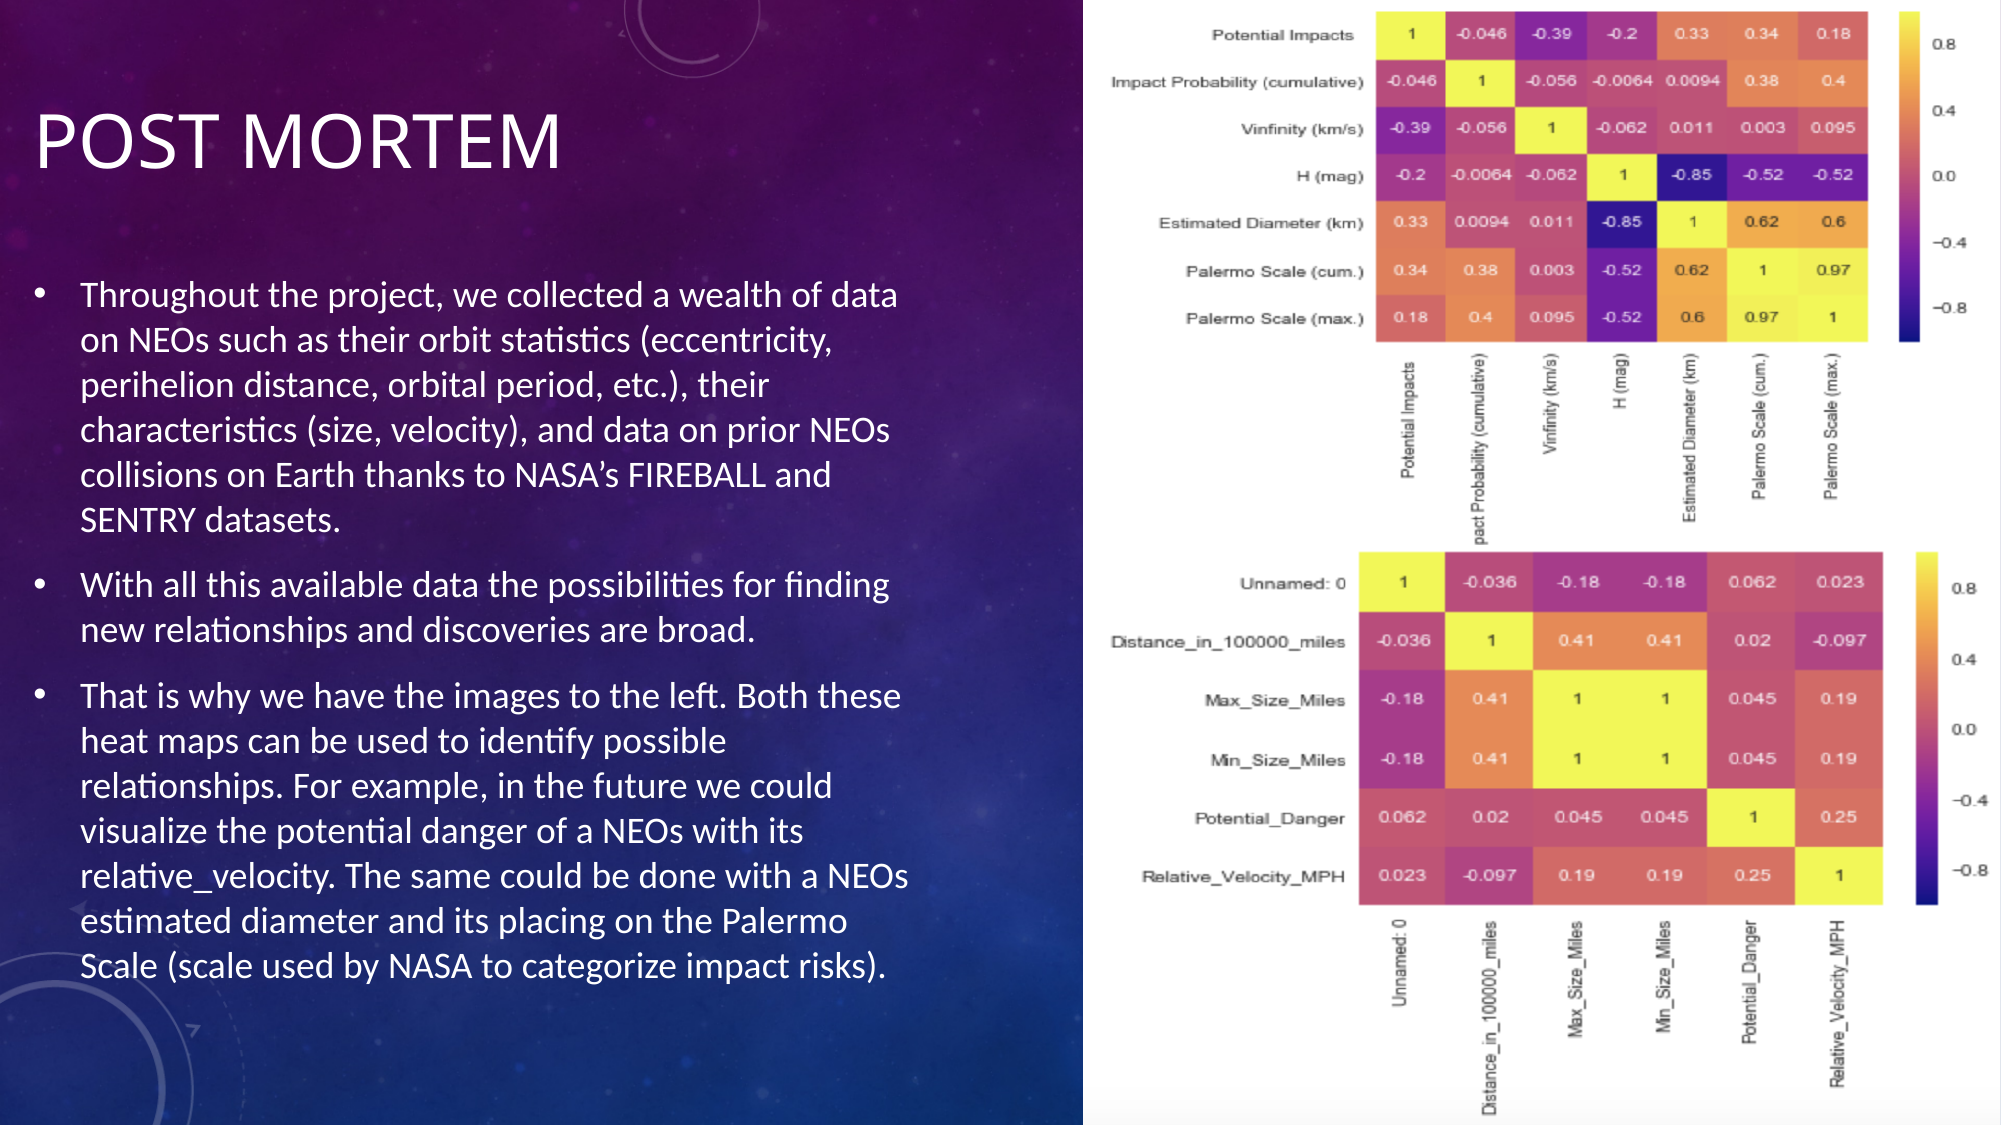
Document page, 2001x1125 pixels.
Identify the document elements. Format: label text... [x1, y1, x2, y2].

title Post Mortem [18, 18, 1036, 258]
picture [0, 0, 2001, 1125]
list Throughout the project, we collected a wealth of data on NEOs such as their orbit statistics (eccentricity, perihelion distance, orbital period, etc.), their characteristics (size, velocity), and data on prior NEOs collisions on Earth thanks to NASA’s FIREBALL and SENTRY datasets. With all this available data the possibilities for finding new relationships and discoveries are broad. That is why we have the images to the left. Both these heat maps can be used to identify possible relationships. For example, in the future we could visualize the potential danger of a NEOs with its relative_velocity. The same could be done with a NEOs estimated diameter and its placing on the Palermo Scale (scale used by NASA to categorize impact risks). [18, 230, 944, 1026]
